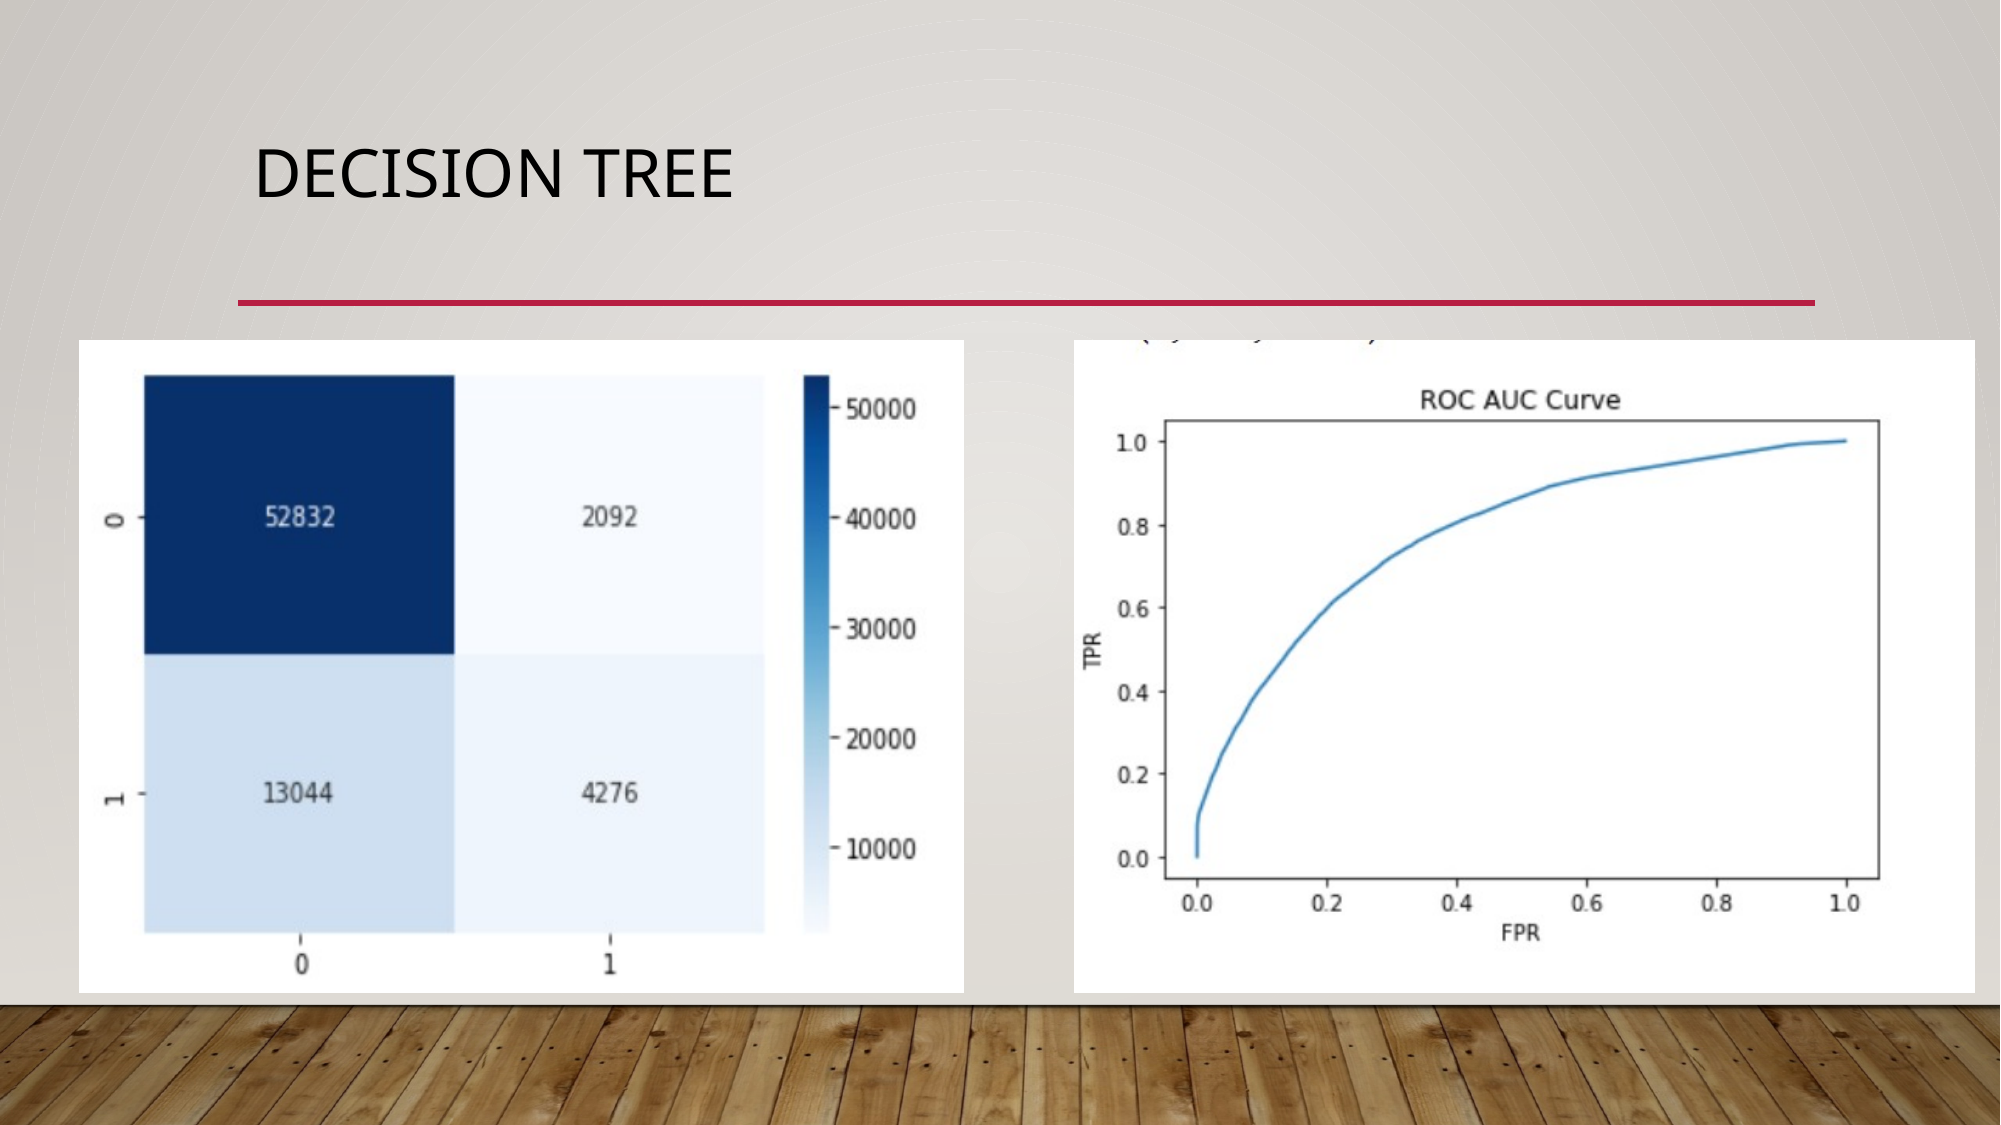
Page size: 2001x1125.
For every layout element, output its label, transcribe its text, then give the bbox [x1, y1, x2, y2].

picture [1074, 340, 1975, 994]
picture [0, 1005, 2000, 1125]
title Decision tree [238, 131, 1814, 305]
picture [79, 340, 965, 994]
